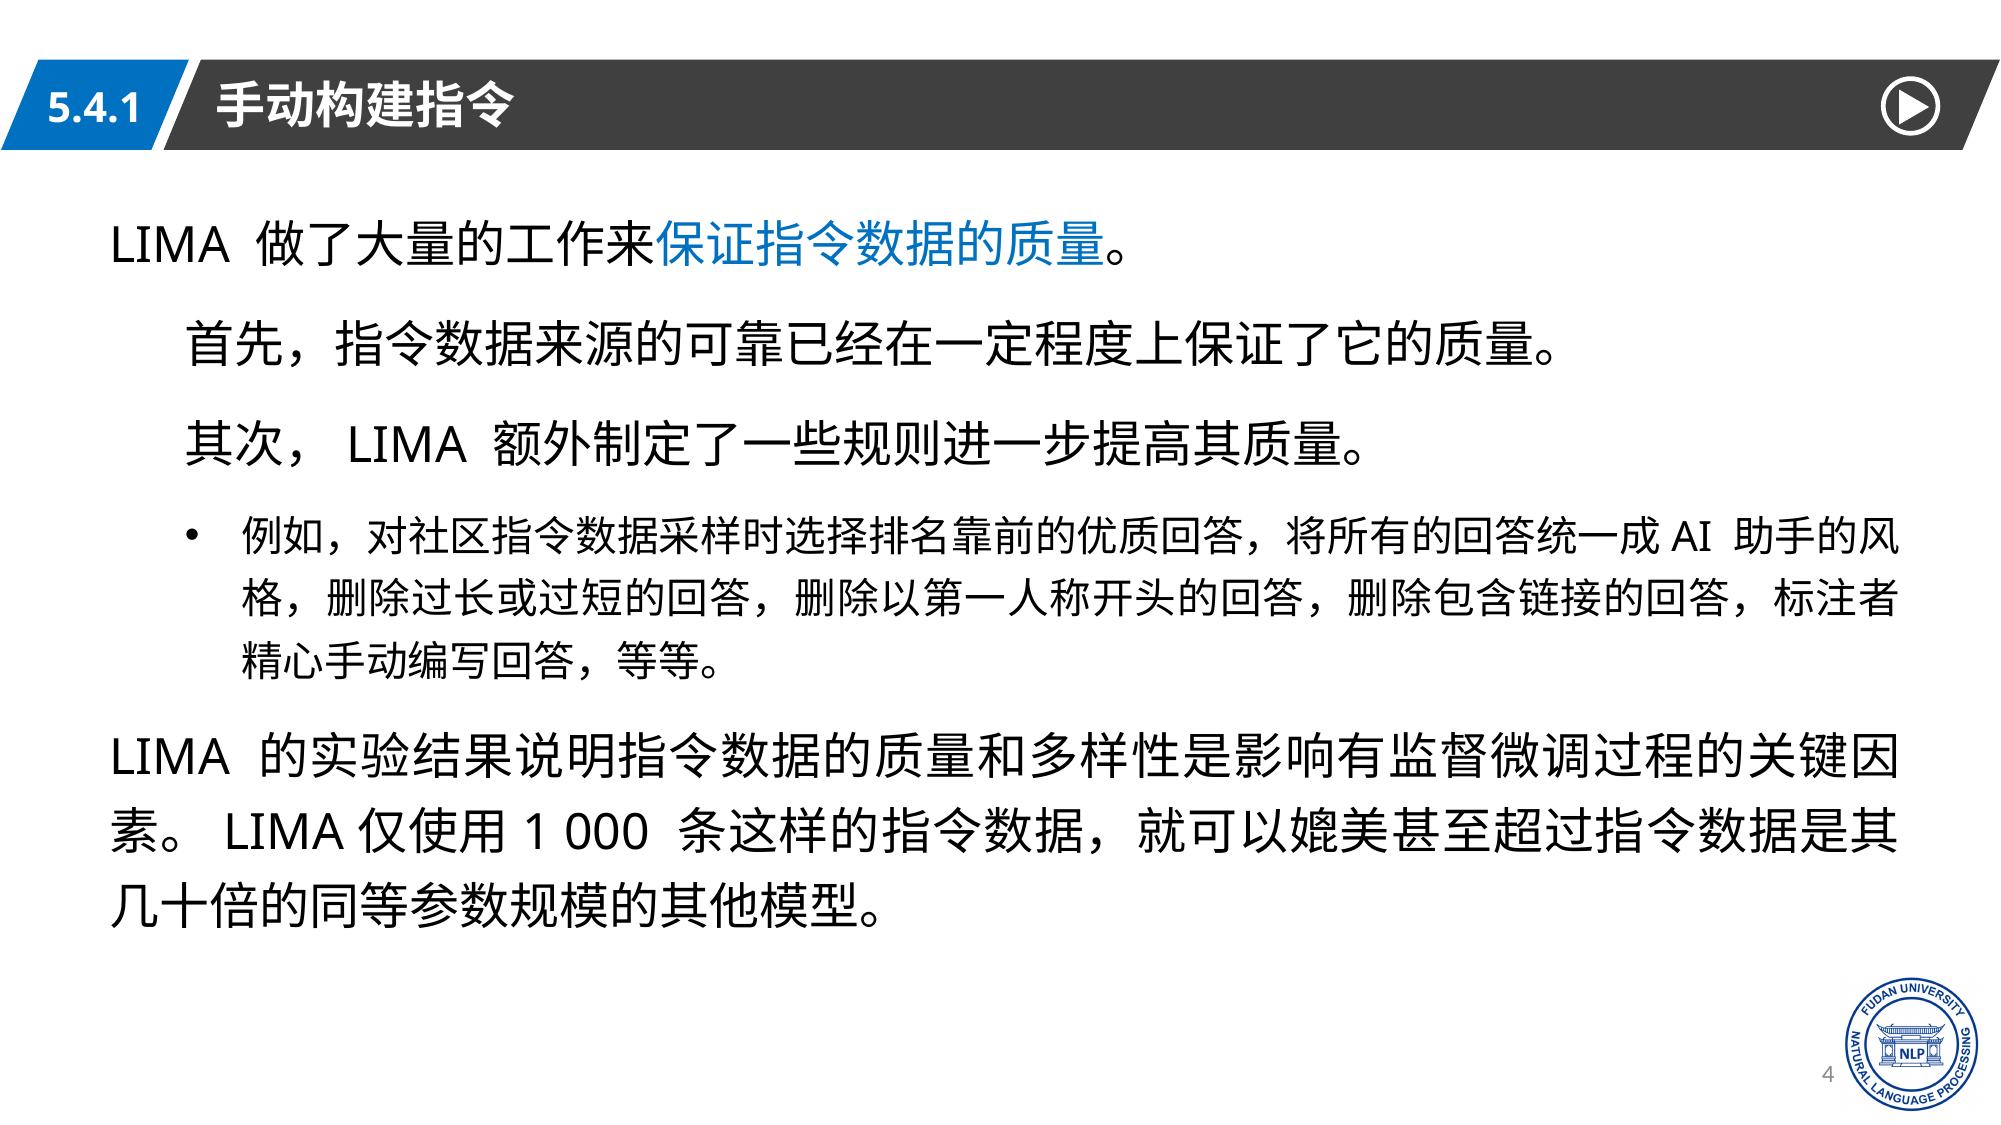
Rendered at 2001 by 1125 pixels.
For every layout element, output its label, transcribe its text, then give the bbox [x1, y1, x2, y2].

text_box [1, 89, 157, 150]
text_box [1883, 78, 1939, 134]
text_box 5.4.1 [26, 73, 164, 138]
text_box [163, 59, 2000, 150]
picture [1834, 972, 1985, 1117]
text_box LIMA 做了大量的工作来保证指令数据的质量。 首先，指令数据来源的可靠已经在一定程度上保证了它的质量。 其次，LIMA 额外制定了一些规则进一步提高其质量。 例如，对社区指令数据采样时选择排名靠前的优质回答，将所有的回答统一成AI 助手的风格，删除过长或过短的回答，删除以第一人称开头的回答，删除包含链接的回答，标注者精心手动编写回答，等等。 LIMA 的实验结果说明指令数据的质量和多样性是影响有监督微调过程的关键因素。LIMA仅使用1 000 条这样的指令数据，就可以媲美甚至超过指令数据是其几十倍的同等参数规模的其他模型。 [94, 189, 1915, 942]
text_box 手动构建指令 [200, 66, 531, 142]
text_box [32, 59, 189, 120]
slide_number 43 [1412, 1042, 1863, 1103]
